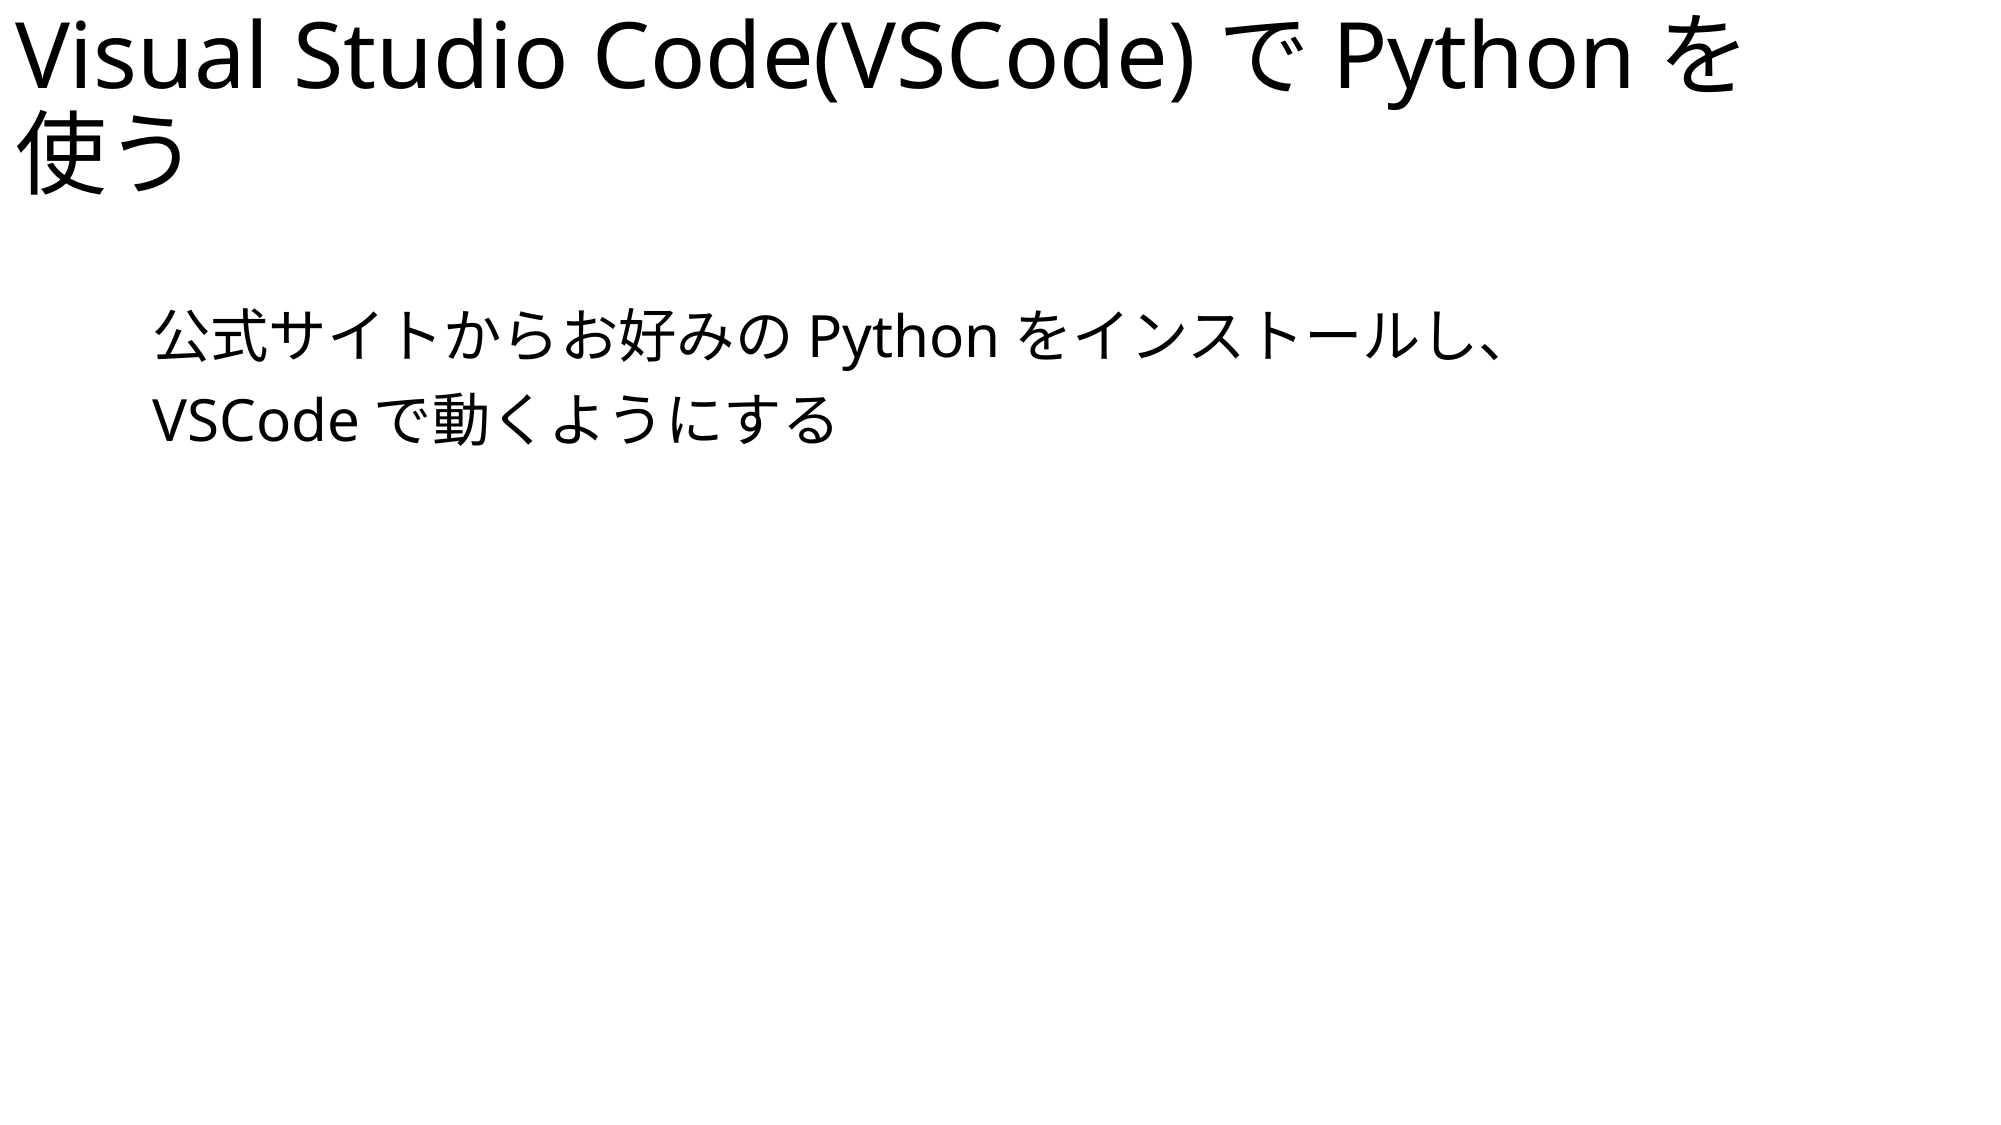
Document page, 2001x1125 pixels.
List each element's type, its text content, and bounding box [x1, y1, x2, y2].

list 公式サイトからお好みのPythonをインストールし、 VSCodeで動くようにする [137, 299, 1863, 1014]
title Visual Studio Code(VSCode)でPythonを使う [0, 0, 1794, 218]
